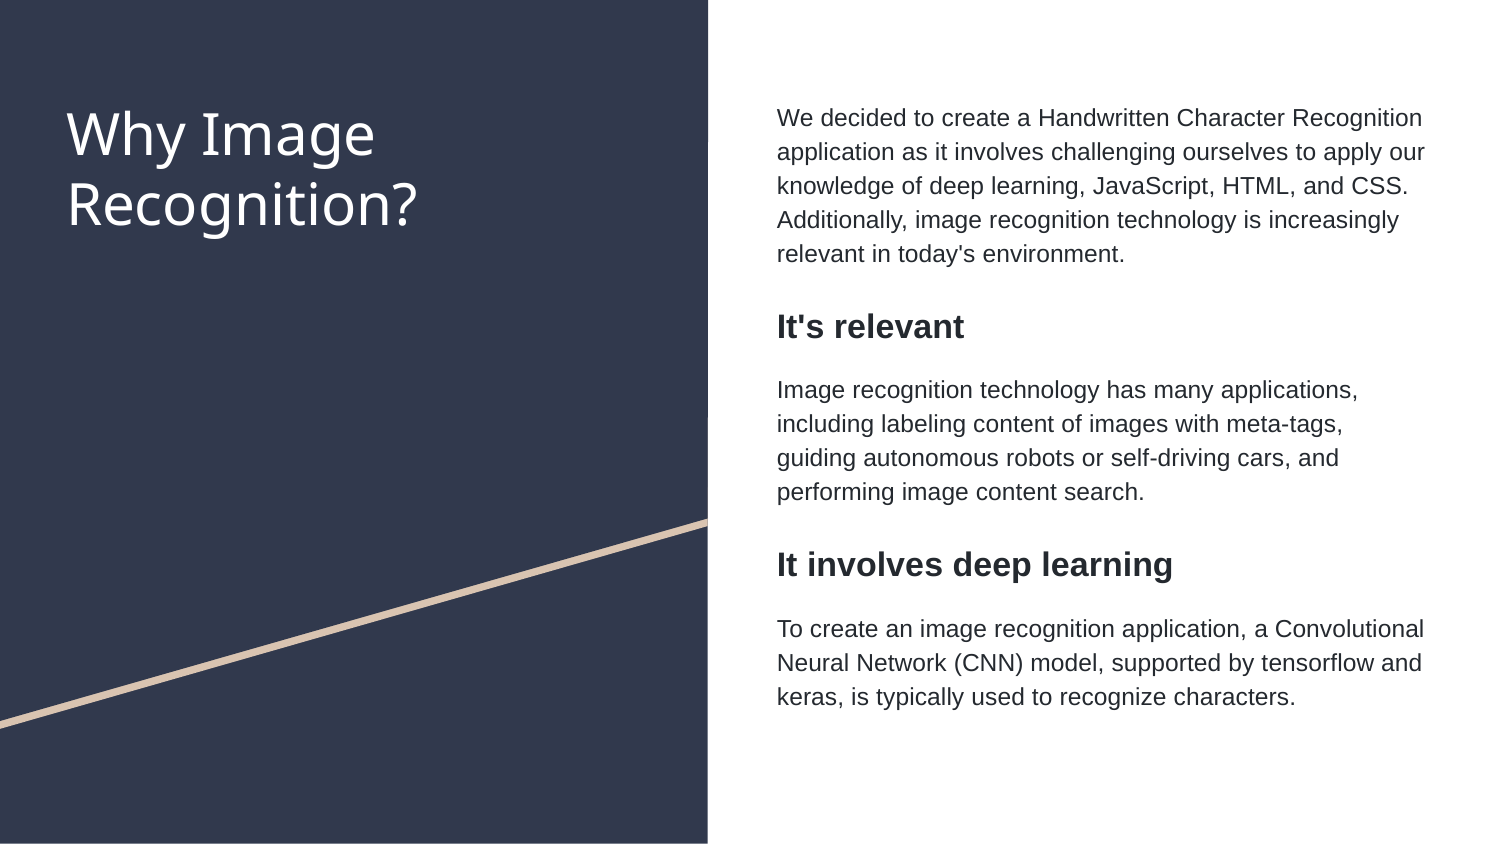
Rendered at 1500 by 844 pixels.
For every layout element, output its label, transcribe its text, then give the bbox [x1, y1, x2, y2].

list We decided to create a Handwritten Character Recognition application as it involves challenging ourselves to apply our knowledge of deep learning, JavaScript, HTML, and CSS. Additionally, image recognition technology is increasingly relevant in today's environment. It's relevant Image recognition technology has many applications, including labeling content of images with meta-tags, guiding autonomous robots or self-driving cars, and performing image content search. It involves deep learning To create an image recognition application, a Convolutional Neural Network (CNN) model, supported by tensorflow and keras, is typically used to recognize characters. [761, 82, 1446, 755]
title Why Image Recognition? [51, 82, 660, 494]
